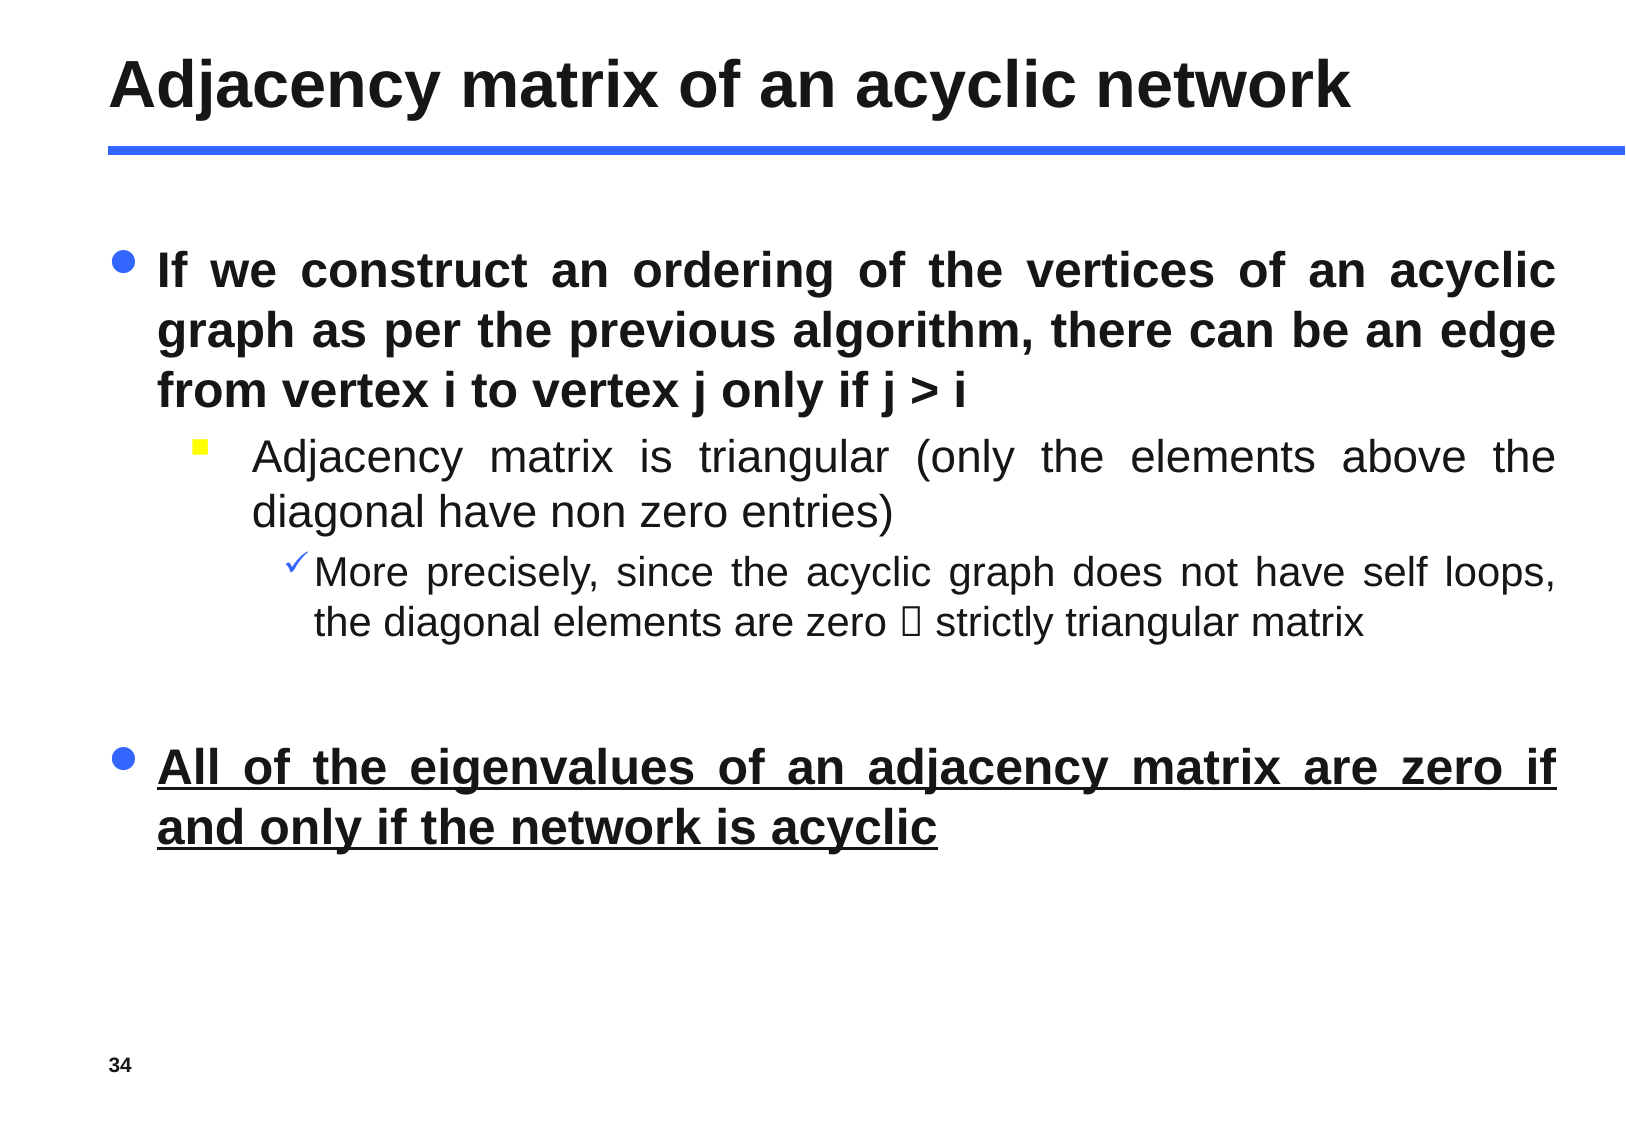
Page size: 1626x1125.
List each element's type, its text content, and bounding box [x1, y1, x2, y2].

slide_number 34 [108, 1051, 188, 1077]
title Adjacency matrix of an acyclic network [108, 30, 1558, 131]
list If we construct an ordering of the vertices of an acyclic graph as per the previous algorithm, there can be an edge from vertex i to vertex j only if j > i Adjacency matrix is triangular (only the elements above the diagonal have non zero entries) More precisely, since the acyclic graph does not have self loops, the diagonal elements are zero  strictly triangular matrix All of the eigenvalues of an adjacency matrix are zero if and only if the network is acyclic [108, 236, 1558, 975]
